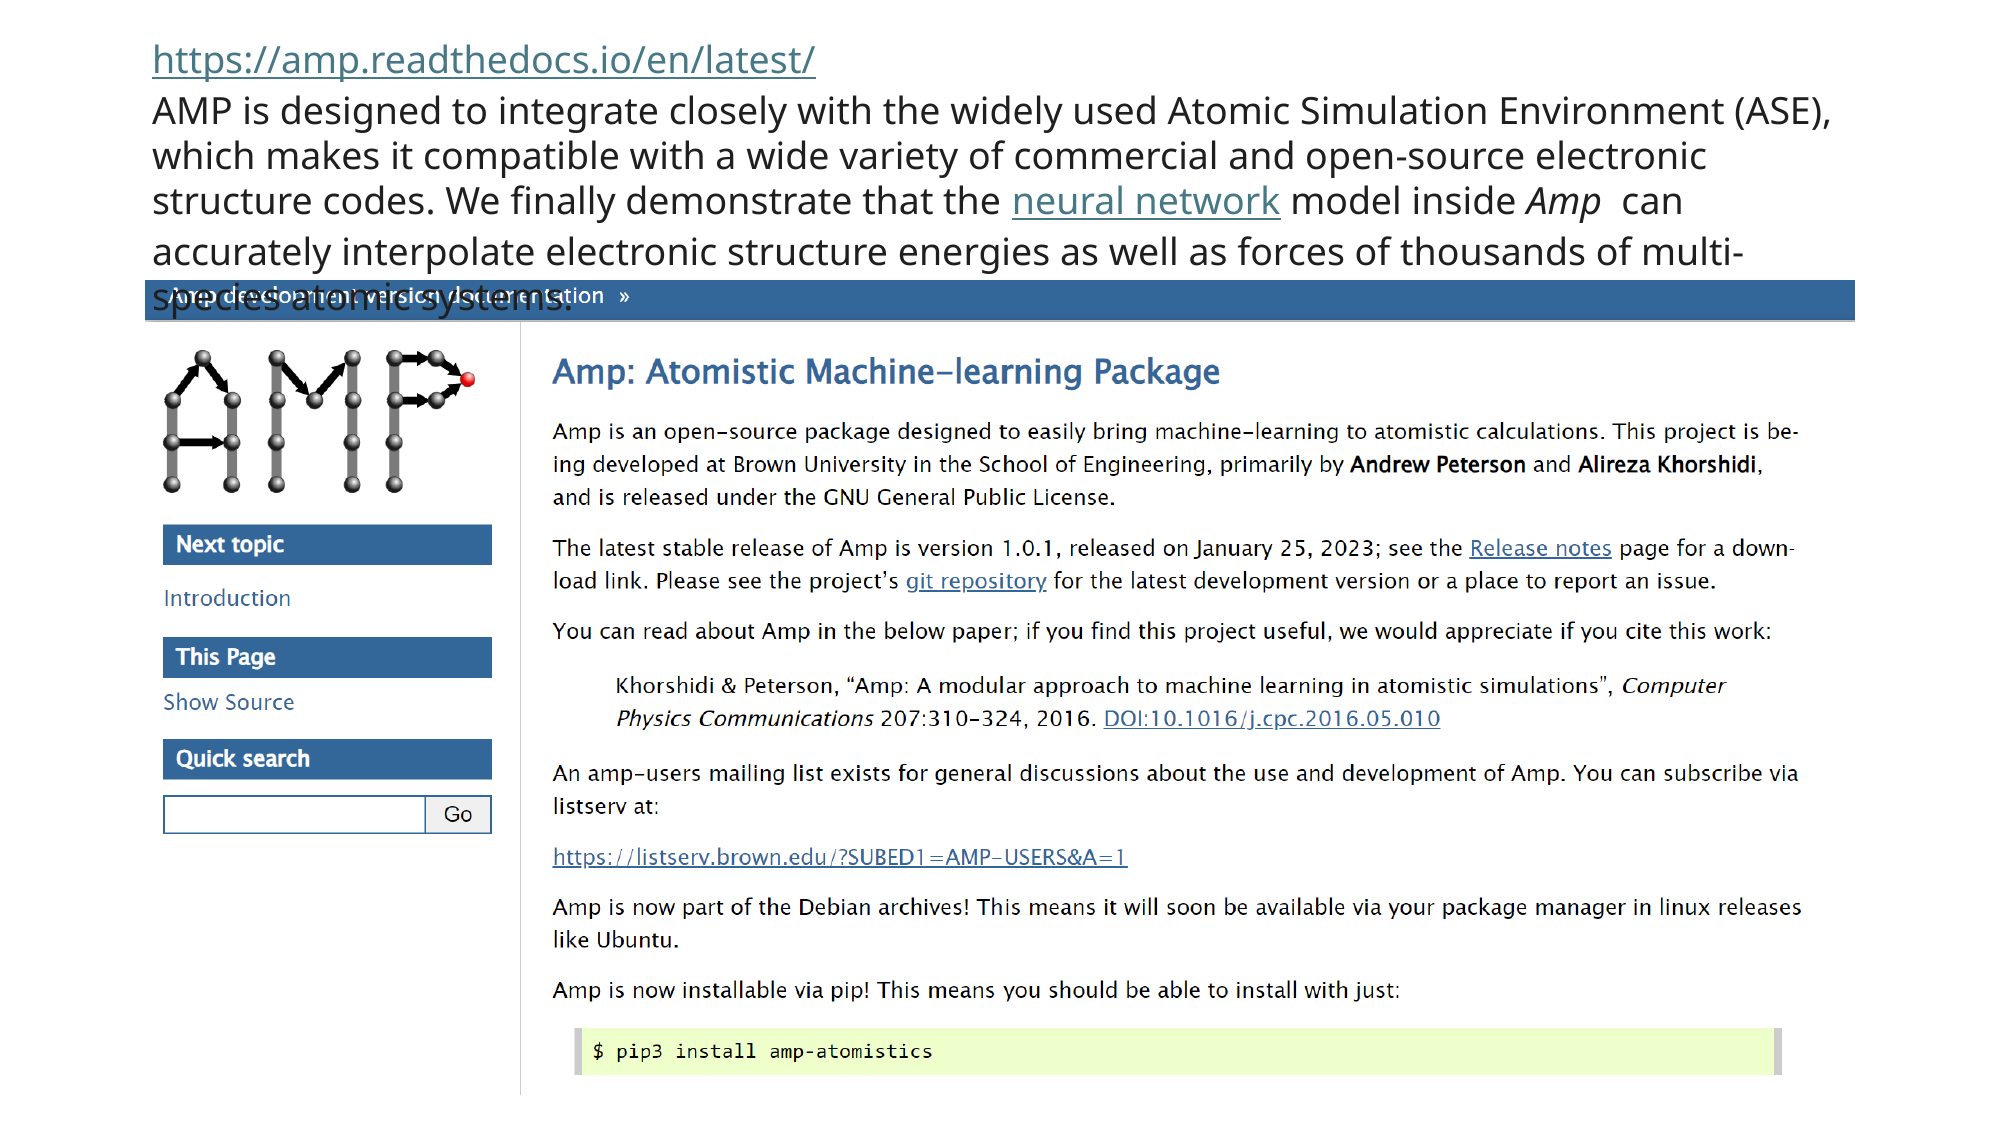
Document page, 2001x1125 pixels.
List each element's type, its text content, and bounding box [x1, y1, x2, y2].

picture [144, 280, 1856, 1096]
text_box https://amp.readthedocs.io/en/latest/ AMP is designed to integrate closely with the widely used Atomic Simulation Environment (ASE), which makes it compatible with a wide variety of commercial and open-source electronic structure codes. We finally demonstrate that the neural network model inside Amp can accurately interpolate electronic structure energies as well as forces of thousands of multi-species atomic systems. [137, 28, 1876, 416]
